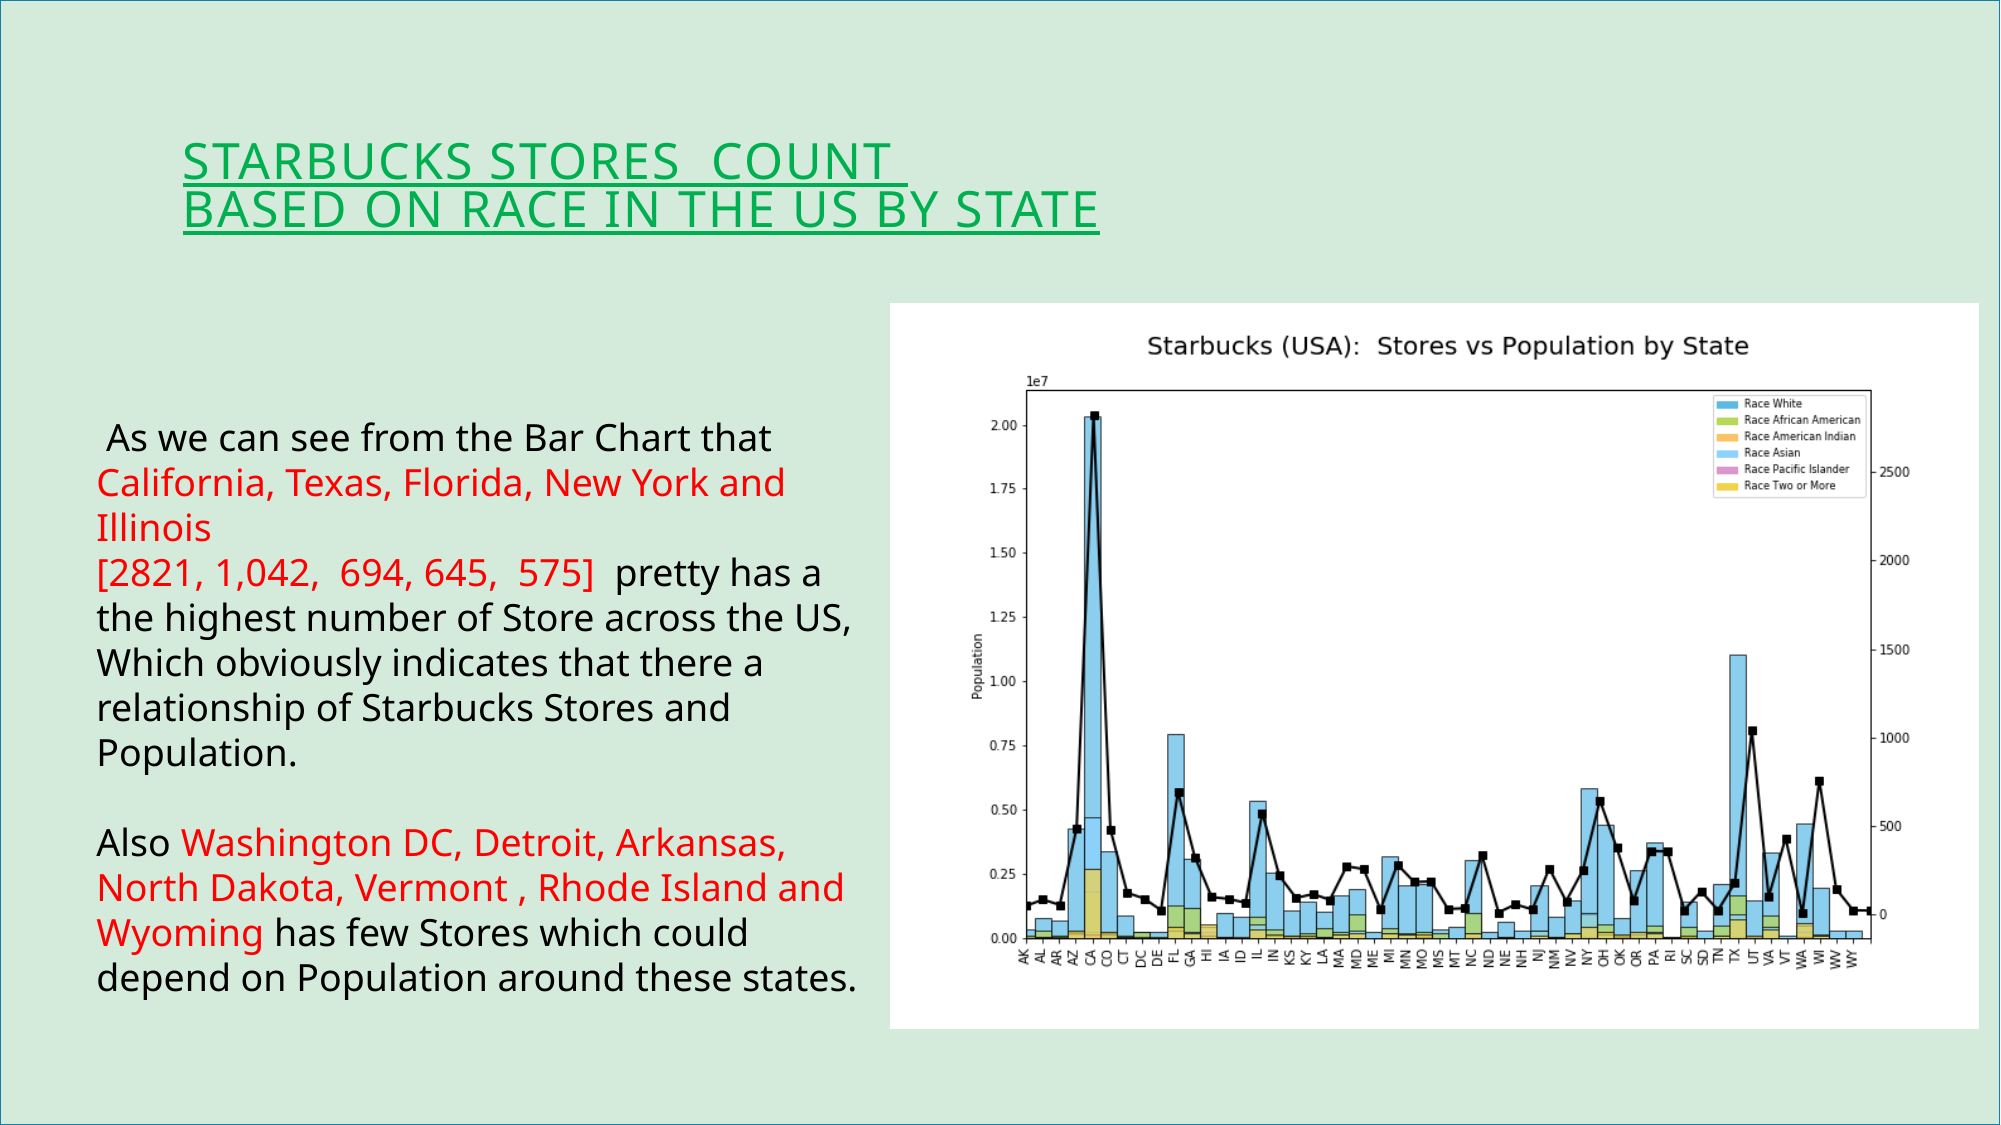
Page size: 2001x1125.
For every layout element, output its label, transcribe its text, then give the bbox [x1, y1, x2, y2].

picture [890, 303, 1979, 1030]
text_box As we can see from the Bar Chart that California, Texas, Florida, New York and Illinois [2821, 1,042, 694, 645, 575] pretty has a the highest number of Store across the US, Which obviously indicates that there a relationship of Starbucks Stores and Population. Also Washington DC, Detroit, Arkansas, North Dakota, Vermont , Rhode Island and Wyoming has few Stores which could depend on Population around these states. [81, 361, 883, 1007]
title Starbucks Stores Count based on Race in the US by STATE [168, 96, 1763, 342]
text_box [125, 119, 1125, 205]
text_box [0, 0, 2000, 1125]
